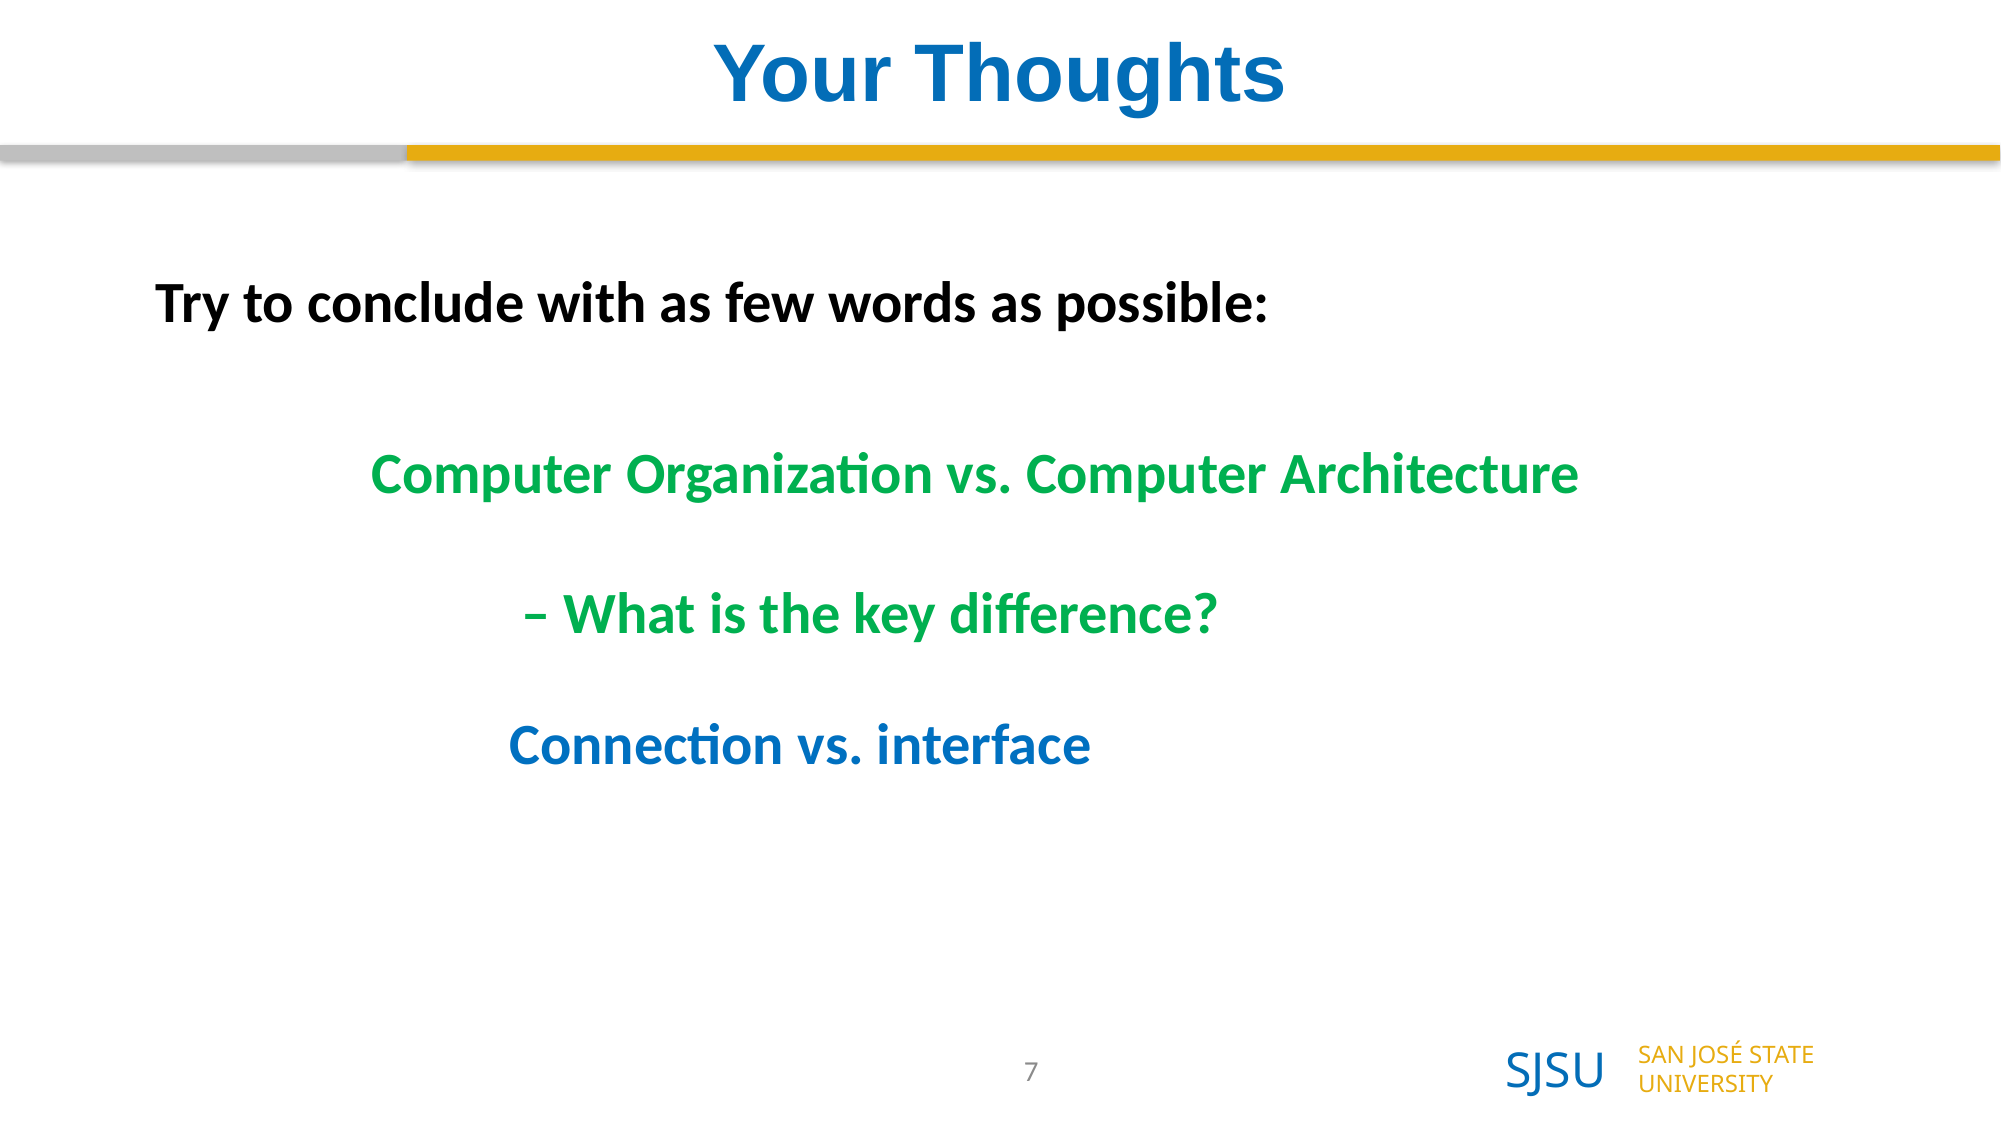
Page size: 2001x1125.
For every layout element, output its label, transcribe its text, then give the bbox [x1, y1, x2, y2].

text_box Connection vs. interface [494, 698, 1180, 784]
text_box Computer Organization vs. Computer Architecture – What is the key difference? [356, 428, 1825, 653]
text_box Try to conclude with as few words as possible: [140, 256, 1693, 342]
title Your Thoughts [99, 11, 1900, 126]
slide_number 7 [797, 1040, 1265, 1100]
